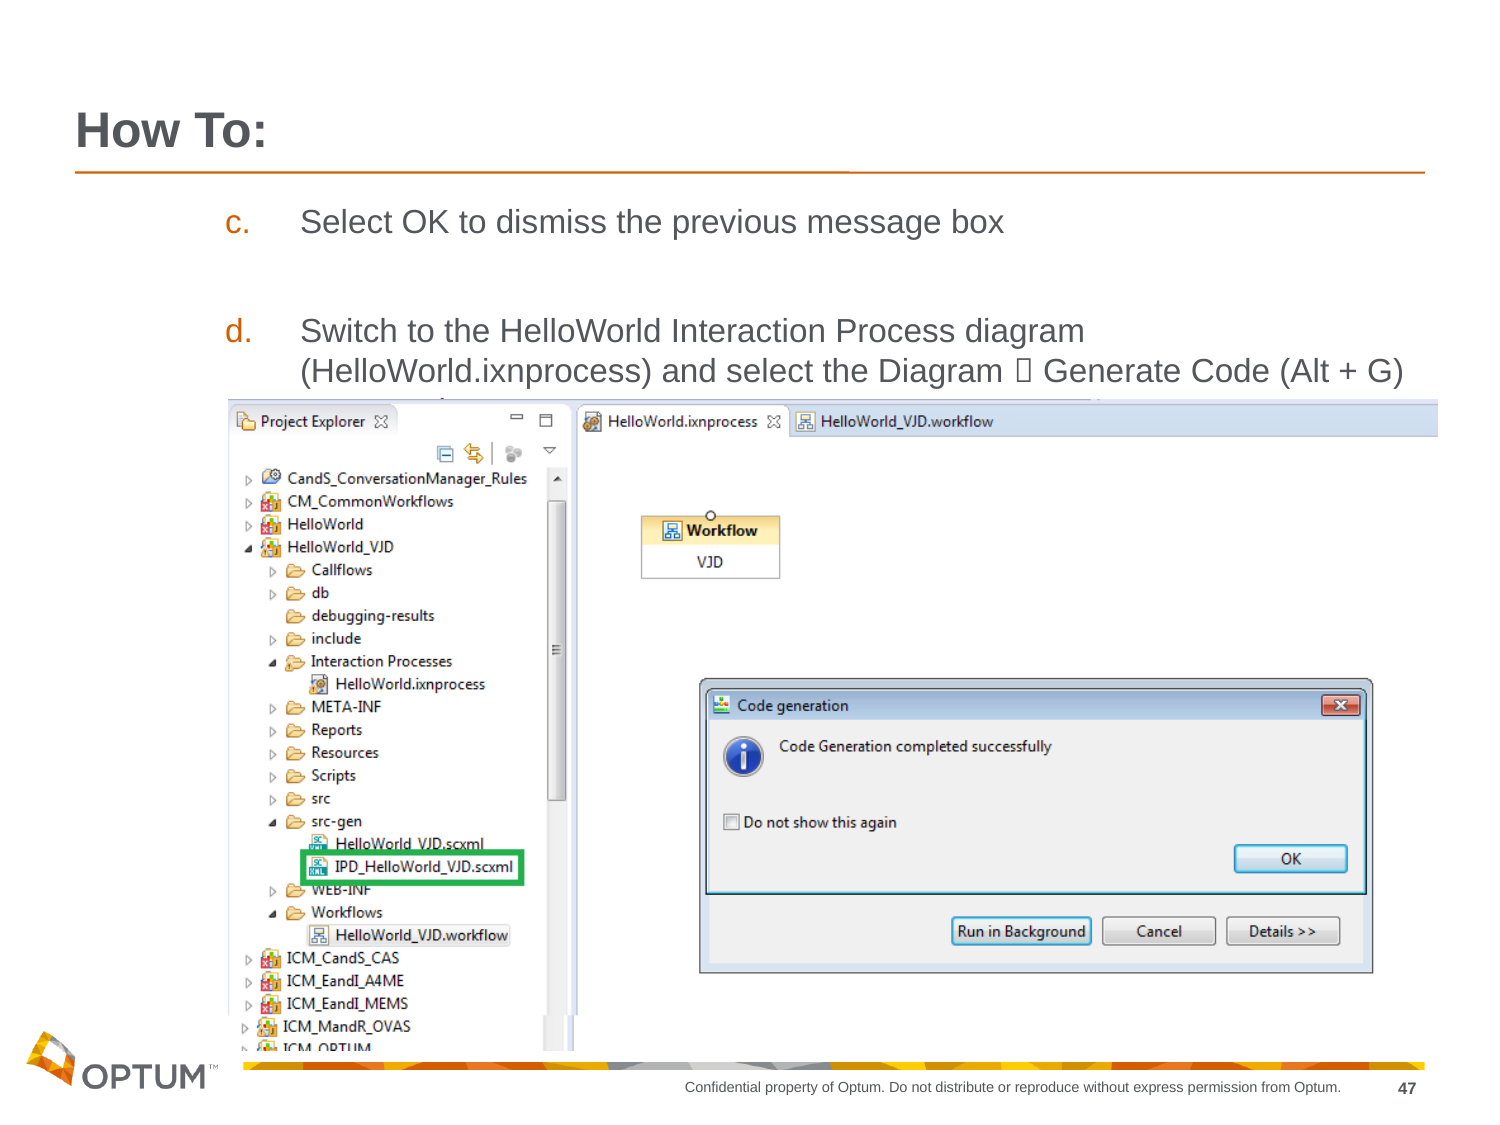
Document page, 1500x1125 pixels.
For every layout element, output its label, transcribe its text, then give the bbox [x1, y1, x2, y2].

list Select OK to dismiss the previous message box Switch to the HelloWorld Interaction Process diagram (HelloWorld.ixnprocess) and select the Diagram  Generate Code (Alt + G) menu option [75, 200, 1425, 1040]
picture [243, 1062, 1425, 1070]
picture [24, 1029, 220, 1091]
title How To: [75, 31, 1425, 158]
picture [228, 399, 1438, 1051]
